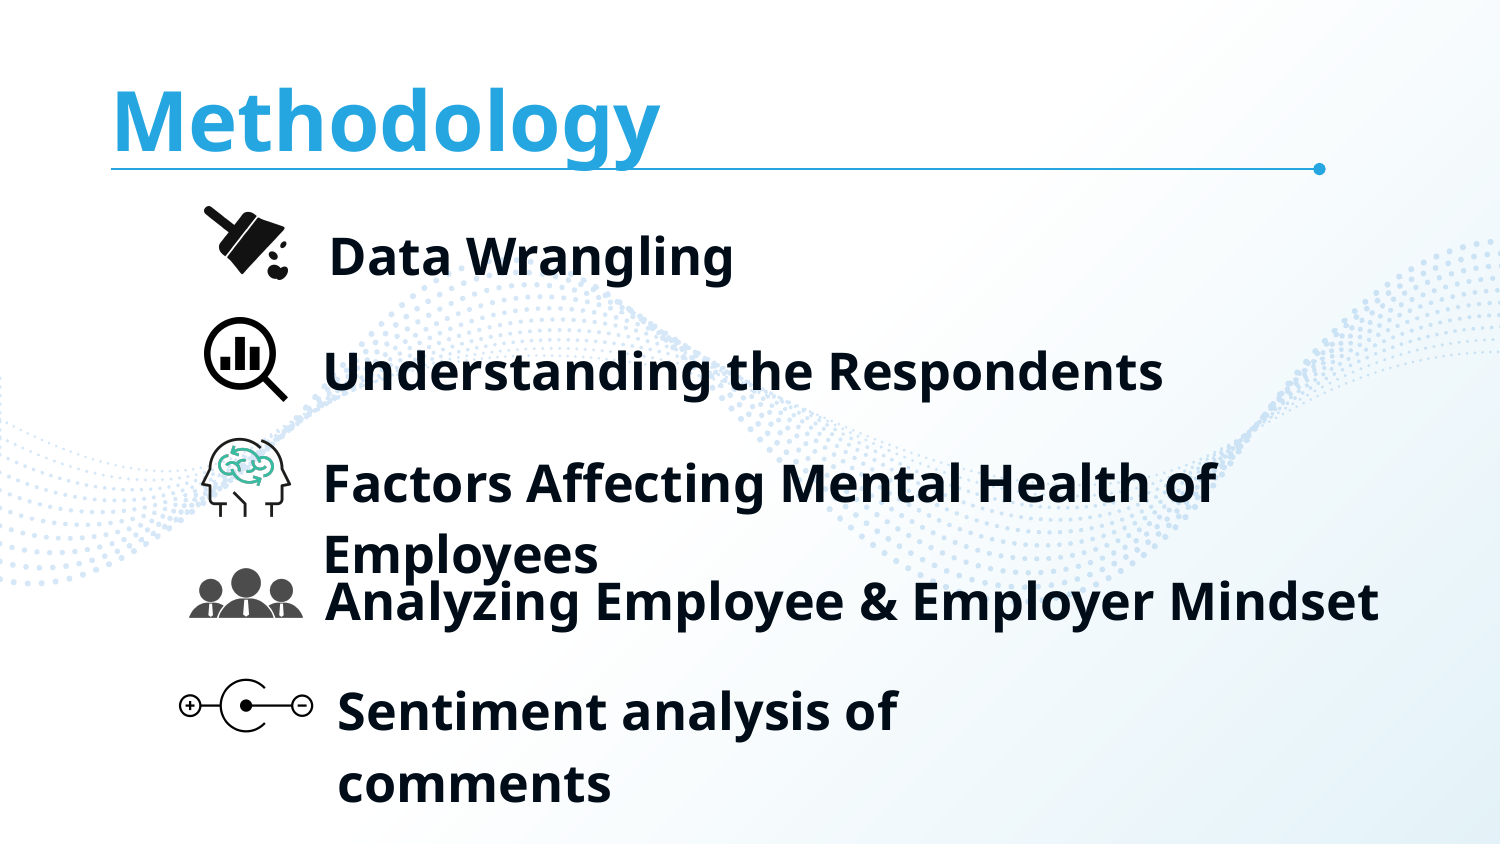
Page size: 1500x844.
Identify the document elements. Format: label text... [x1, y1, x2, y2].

subtitle Data Wrangling [328, 214, 1453, 291]
picture [181, 413, 311, 650]
text_box Methodology [95, 85, 1390, 184]
picture [203, 317, 288, 402]
subtitle Factors Affecting Mental Health of Employees [322, 440, 1448, 518]
picture [162, 677, 330, 734]
subtitle Analyzing Employee & Employer Mindset [325, 559, 1445, 636]
picture [203, 206, 288, 281]
subtitle Understanding the Respondents [322, 329, 1448, 406]
text_box Sentiment analysis of comments [322, 654, 987, 828]
